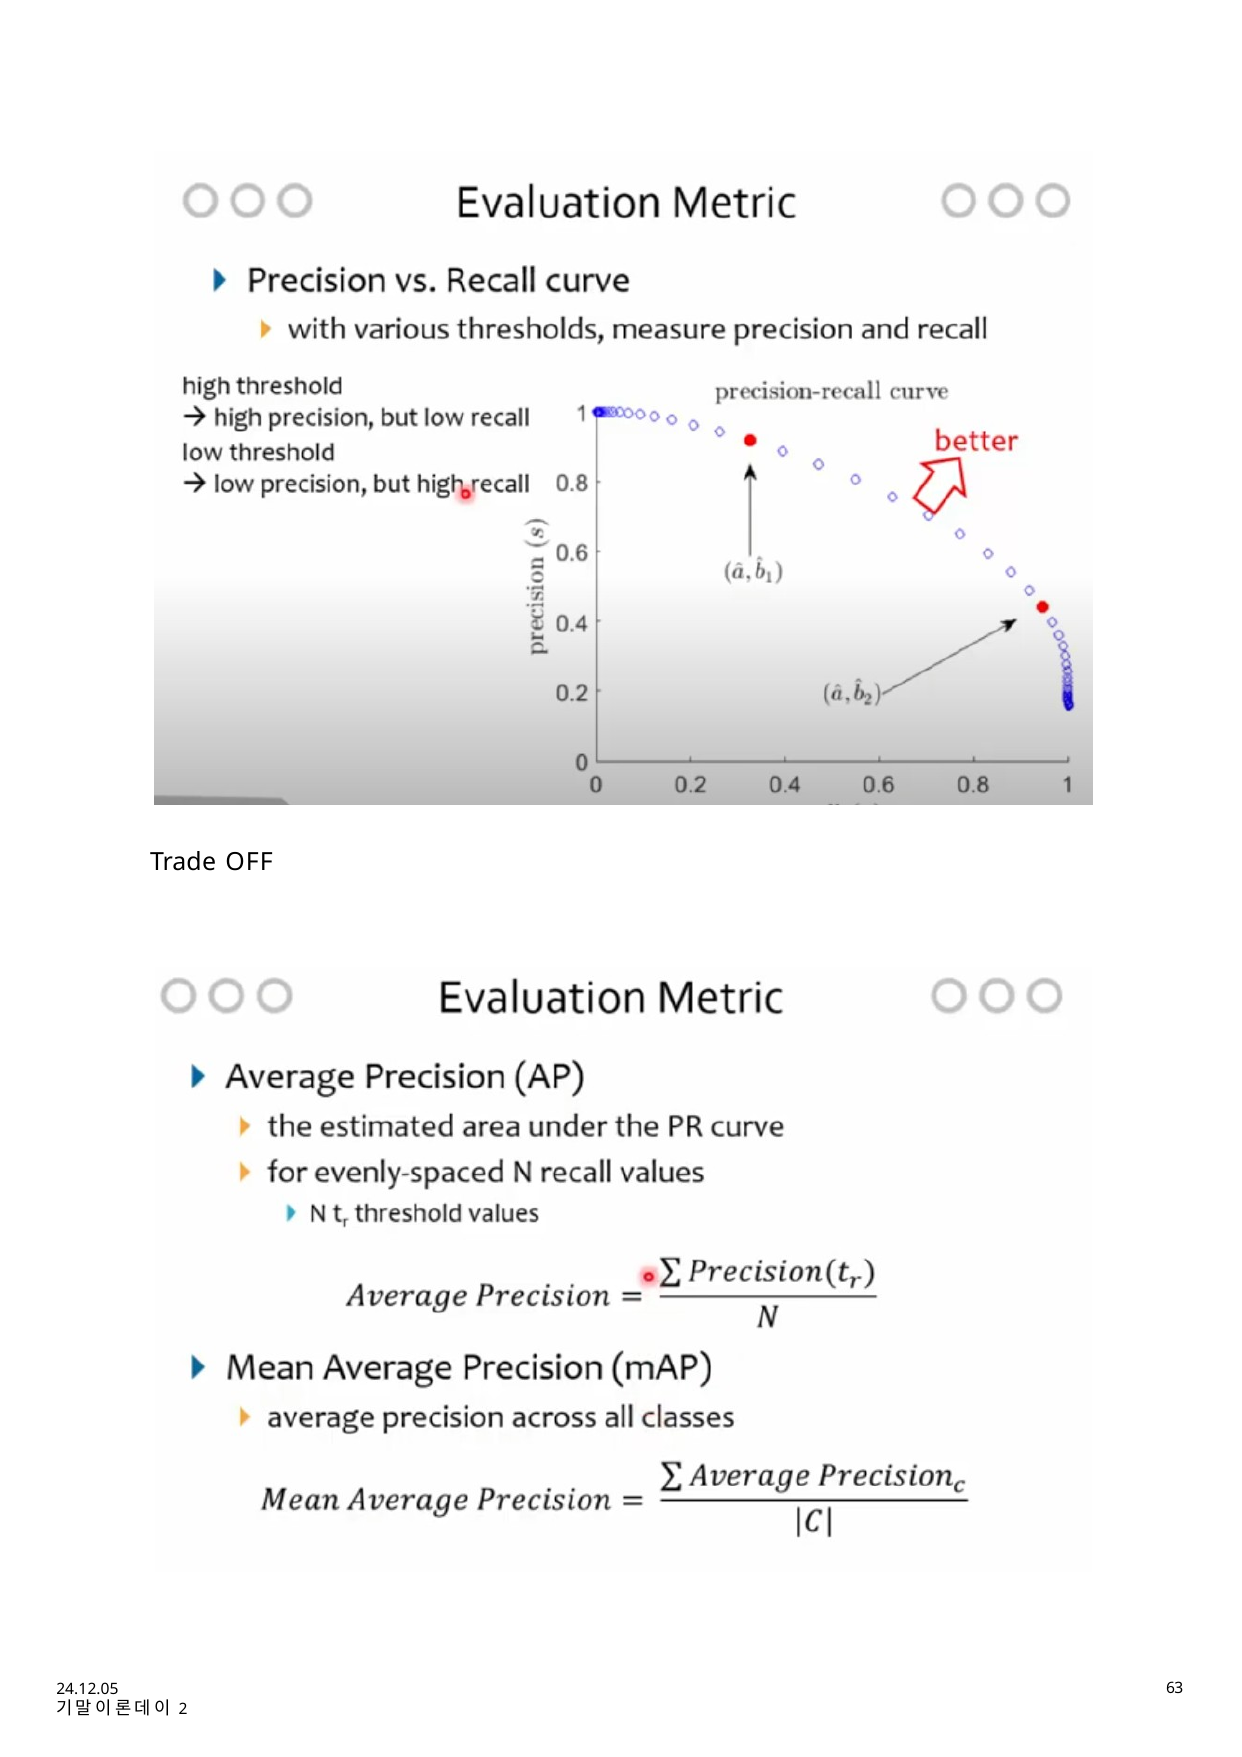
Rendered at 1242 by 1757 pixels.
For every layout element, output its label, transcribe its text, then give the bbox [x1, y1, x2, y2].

footer 24.12.05 기말이론데이2 [54, 1676, 220, 1757]
text_box Trade OFF [147, 843, 276, 876]
picture [154, 151, 1093, 805]
slide_number 63 [1159, 1676, 1194, 1757]
picture [155, 966, 1092, 1573]
